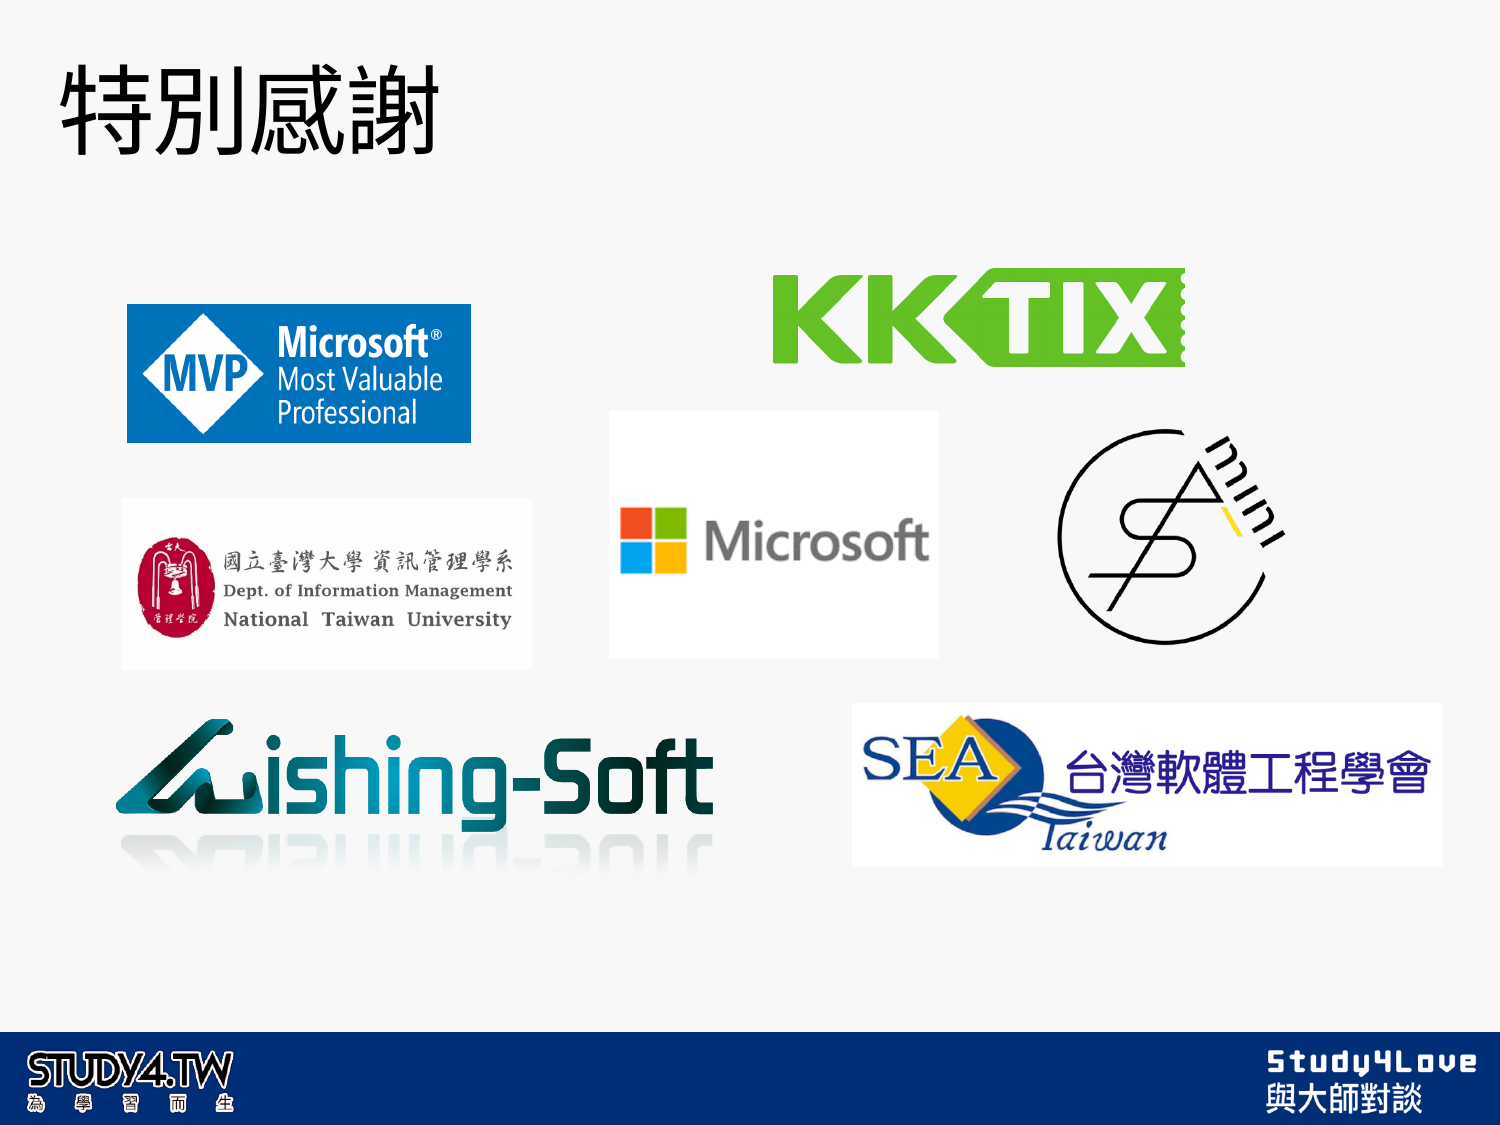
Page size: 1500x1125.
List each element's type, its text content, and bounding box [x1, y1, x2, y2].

title 特別感謝 [33, 47, 1468, 196]
picture [116, 719, 713, 885]
picture [773, 267, 1185, 367]
picture [852, 703, 1443, 866]
picture [1258, 1039, 1481, 1122]
picture [1055, 420, 1286, 651]
picture [121, 497, 533, 670]
picture [19, 1040, 242, 1117]
picture [608, 411, 939, 660]
picture [127, 304, 471, 444]
